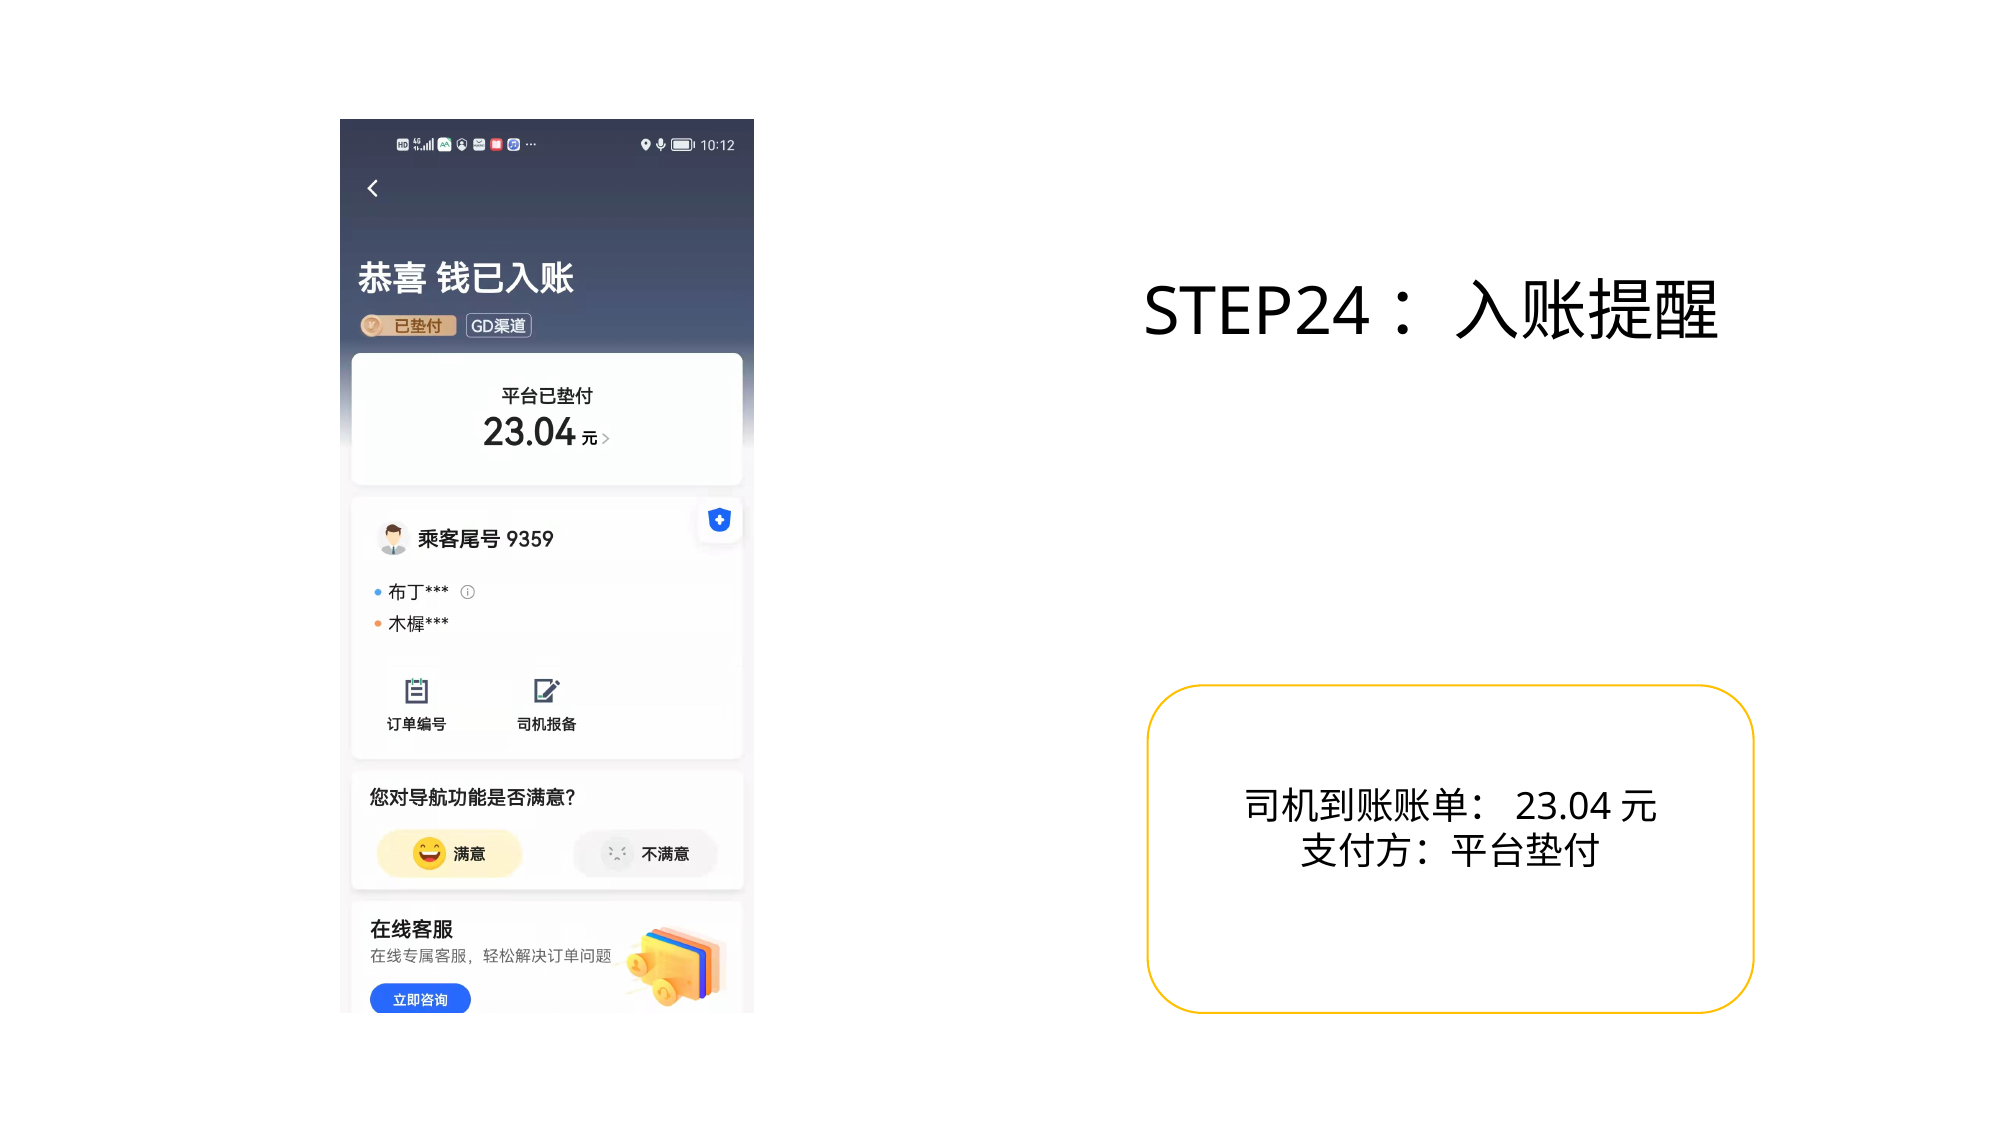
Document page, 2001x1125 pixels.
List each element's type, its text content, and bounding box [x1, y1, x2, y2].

text_box 司机到账账单：23.04元 支付方：平台垫付 [1146, 684, 1755, 1014]
picture [340, 119, 754, 1013]
title STEP24：入账提醒 [1128, 94, 1774, 357]
